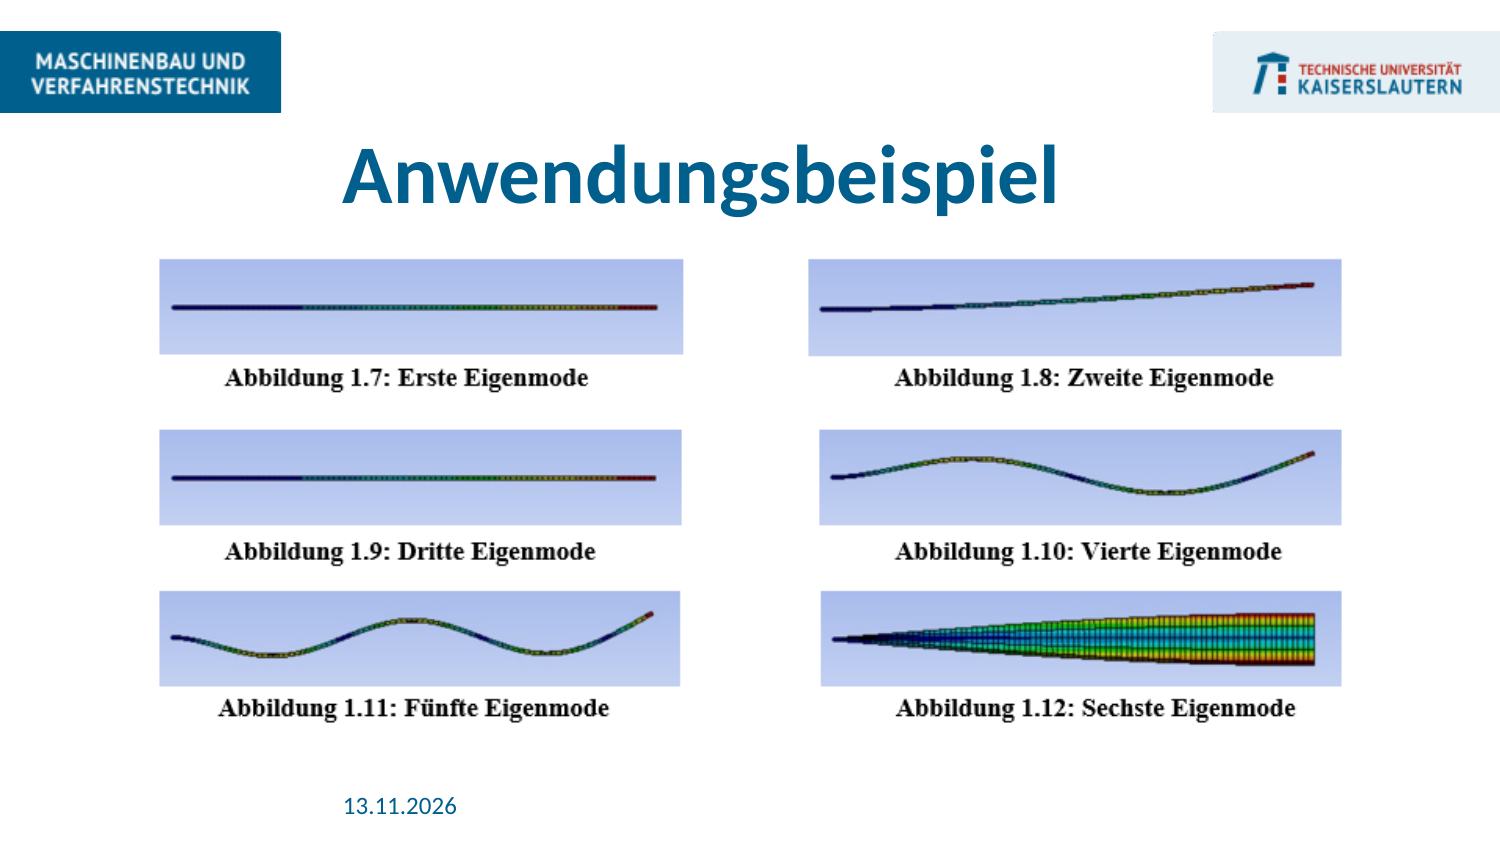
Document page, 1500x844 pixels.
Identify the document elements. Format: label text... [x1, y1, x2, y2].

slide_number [327, 782, 678, 827]
picture [155, 250, 1345, 740]
title Anwendungsbeispiel [327, 112, 1425, 253]
